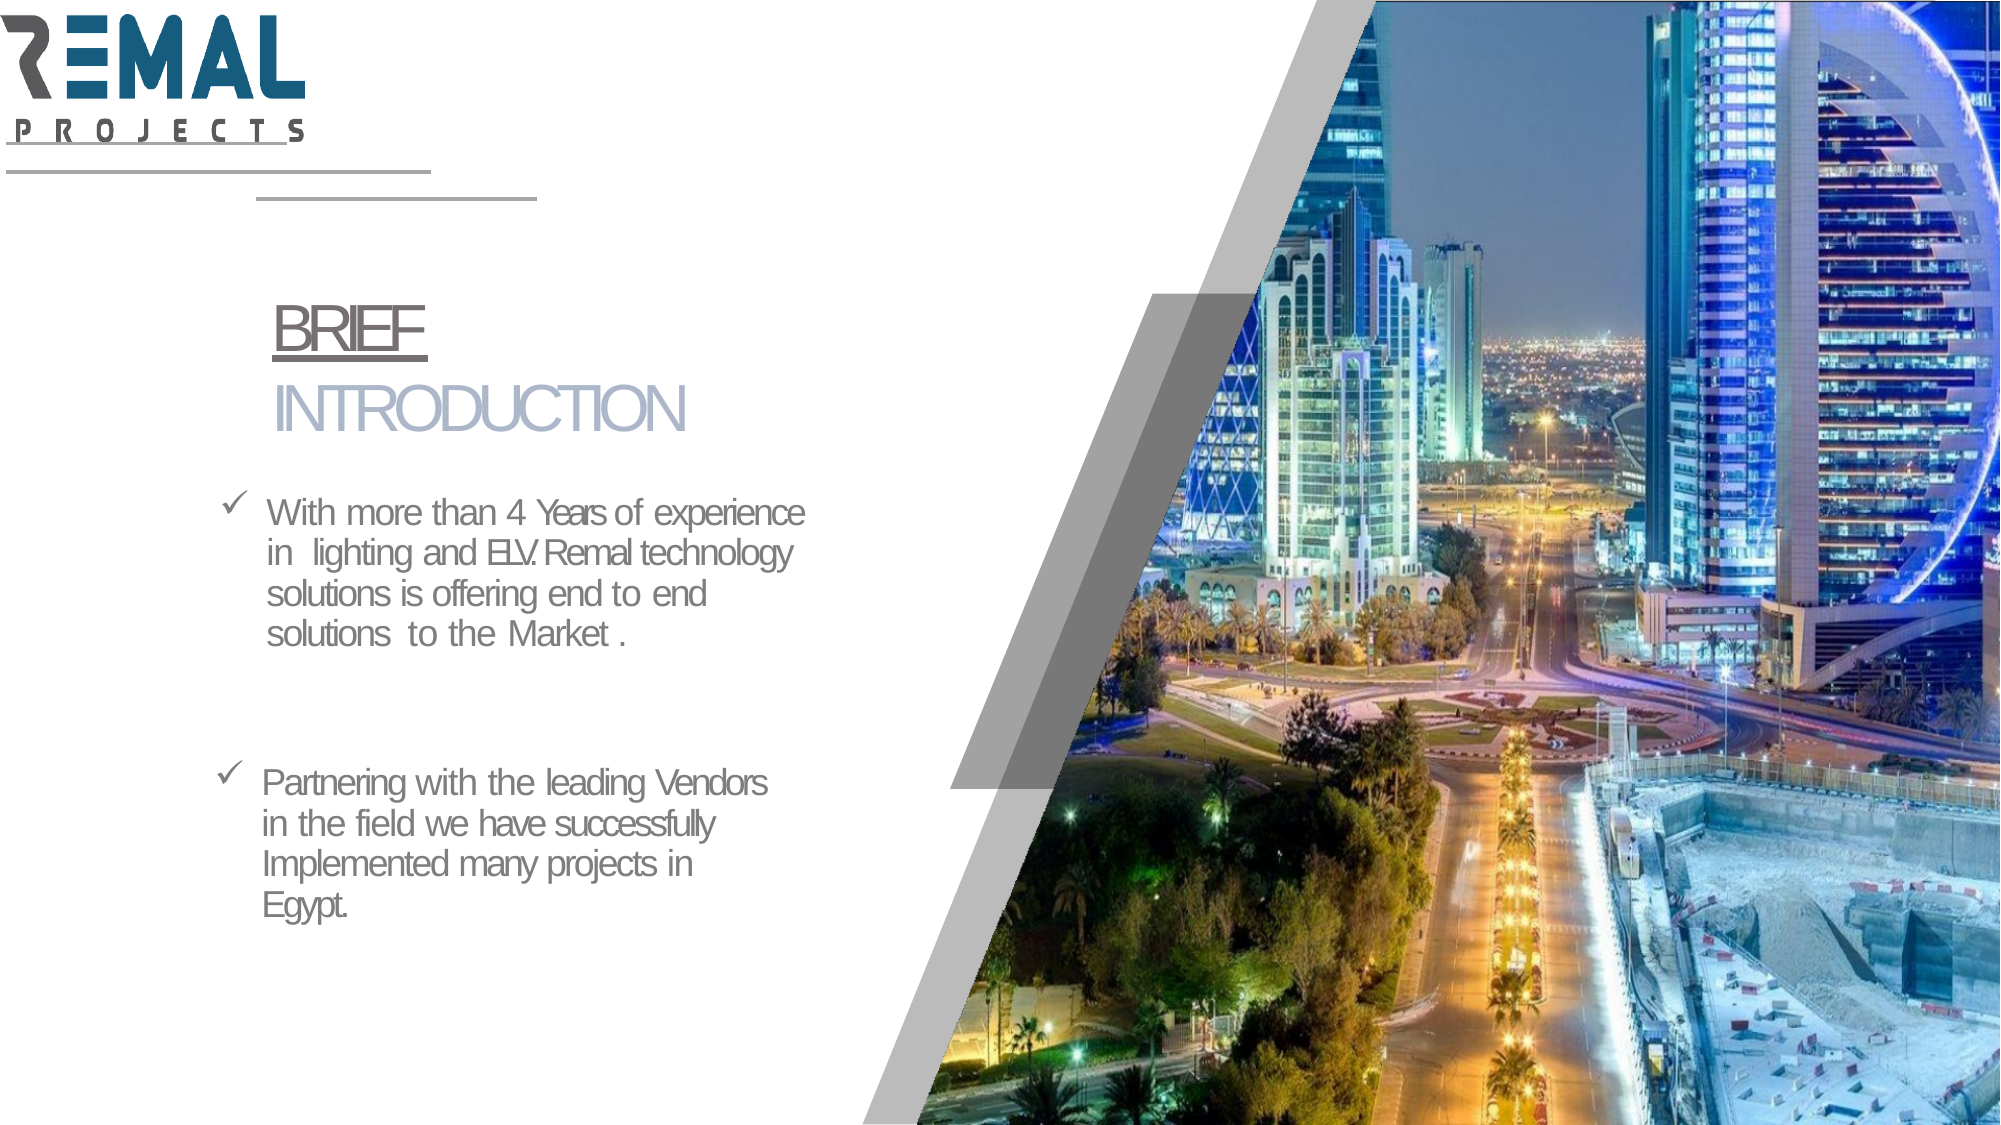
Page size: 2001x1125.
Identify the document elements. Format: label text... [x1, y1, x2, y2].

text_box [0, 14, 306, 146]
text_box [862, 0, 2000, 1125]
text_box With more than 4 Years of experience in lighting and ELV. Remal technology solutions is offering end to end solutions to the Market . Partnering with the leading Vendors in the field we have successfully Implemented many projects in Egypt. [212, 486, 832, 925]
title BRIEF INTRODUCTION [269, 282, 844, 473]
